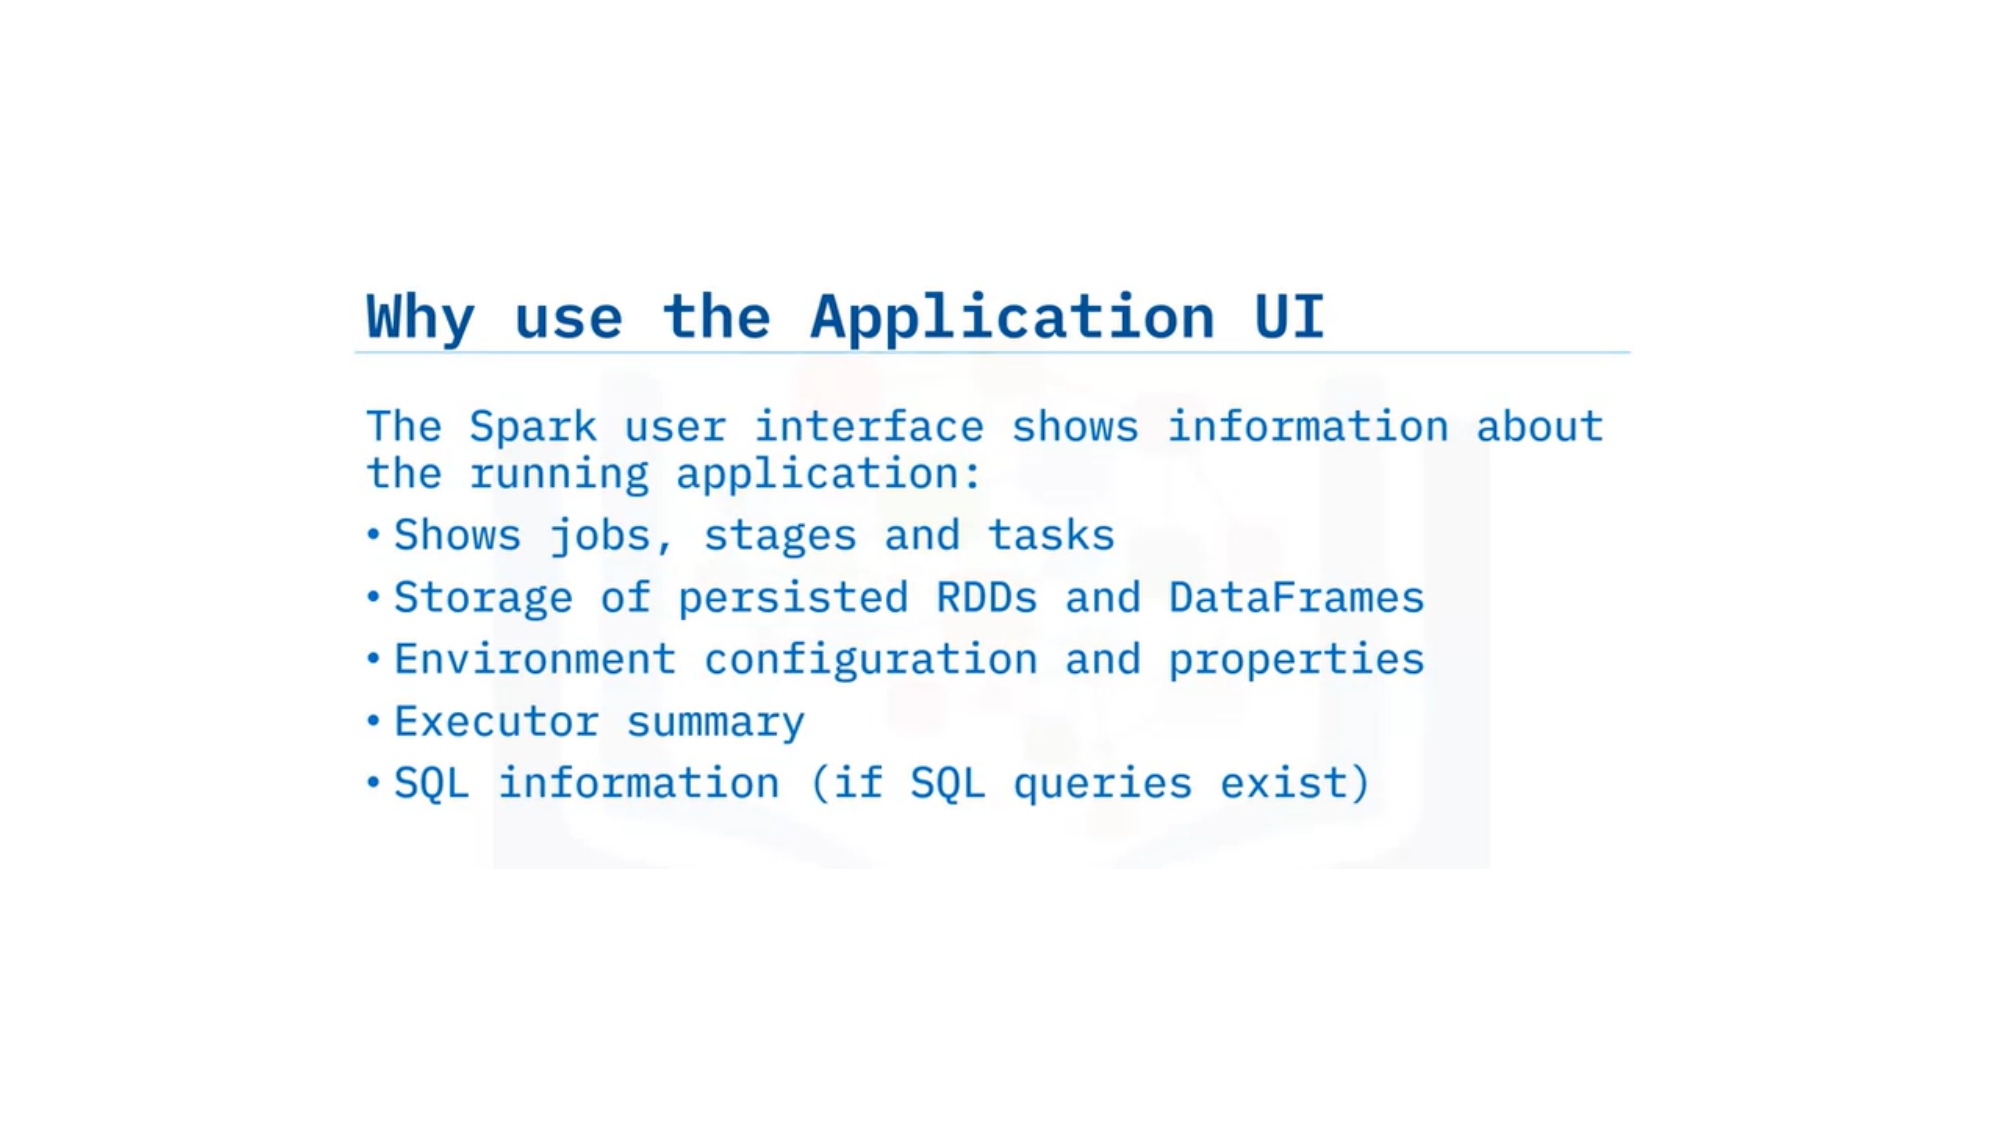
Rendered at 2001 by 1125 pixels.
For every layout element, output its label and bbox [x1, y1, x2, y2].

picture [336, 256, 1664, 869]
